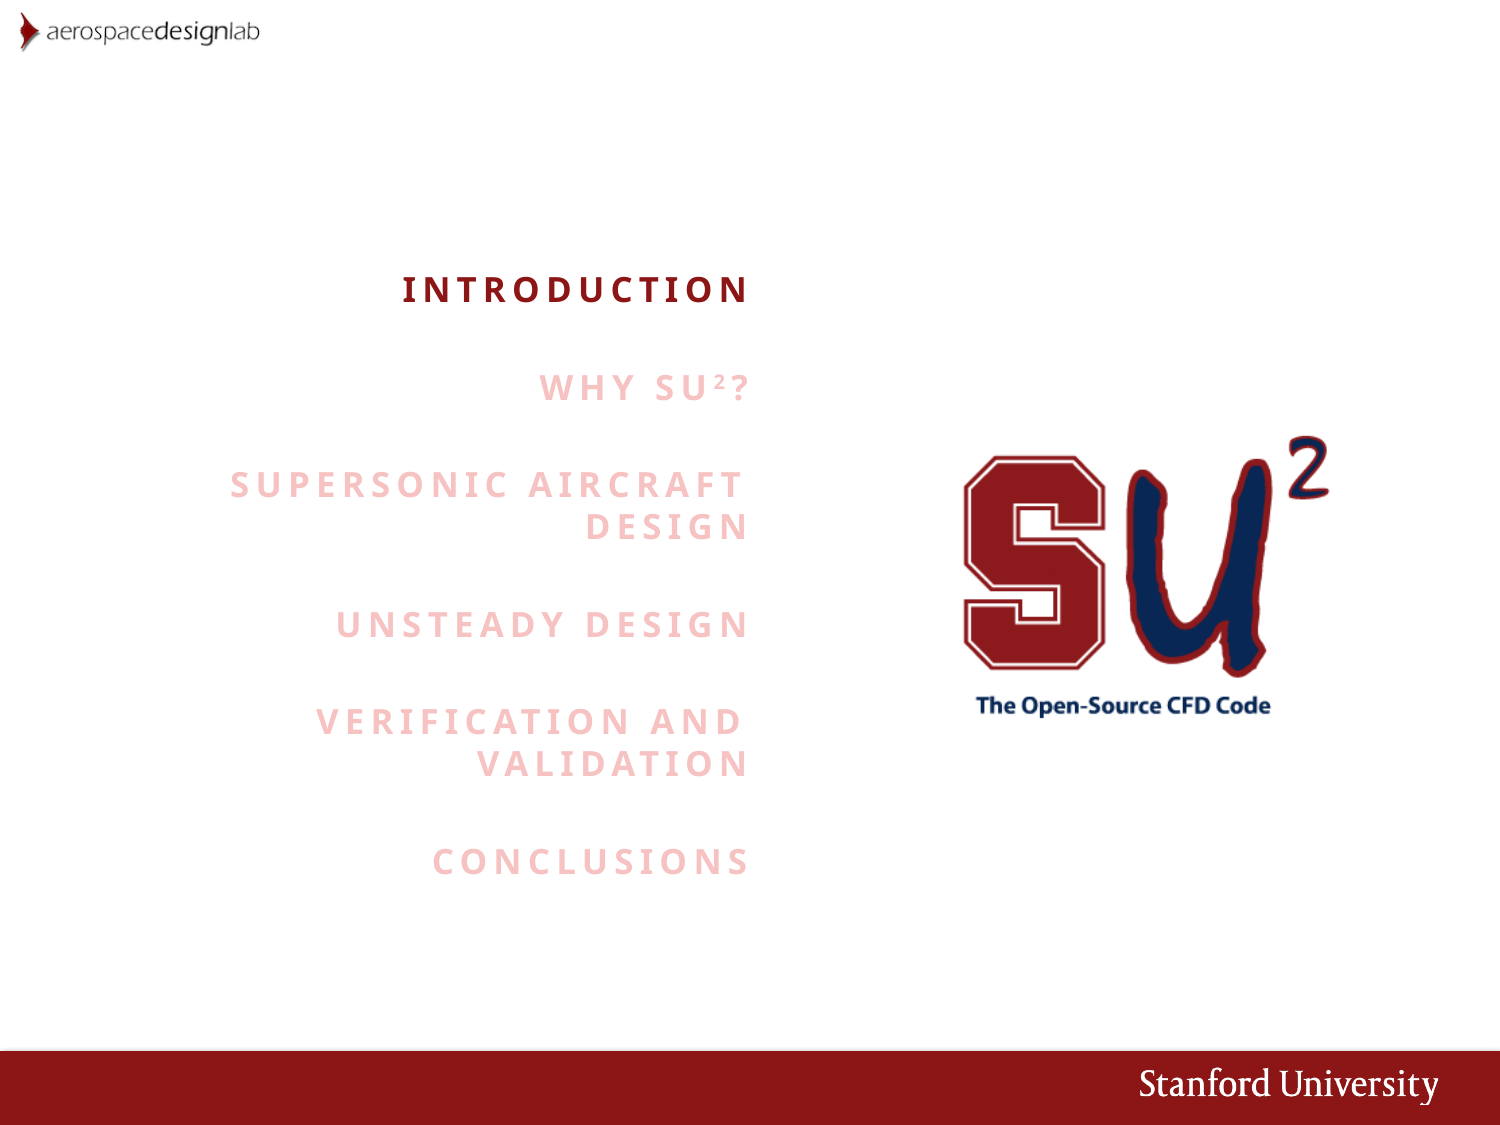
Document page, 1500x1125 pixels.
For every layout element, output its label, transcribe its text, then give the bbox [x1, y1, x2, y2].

picture [16, 11, 263, 53]
picture [946, 428, 1339, 721]
list Introduction Why SU2? Supersonic Aircraft design Unsteady design Verification and Validation Conclusions [110, 260, 748, 894]
